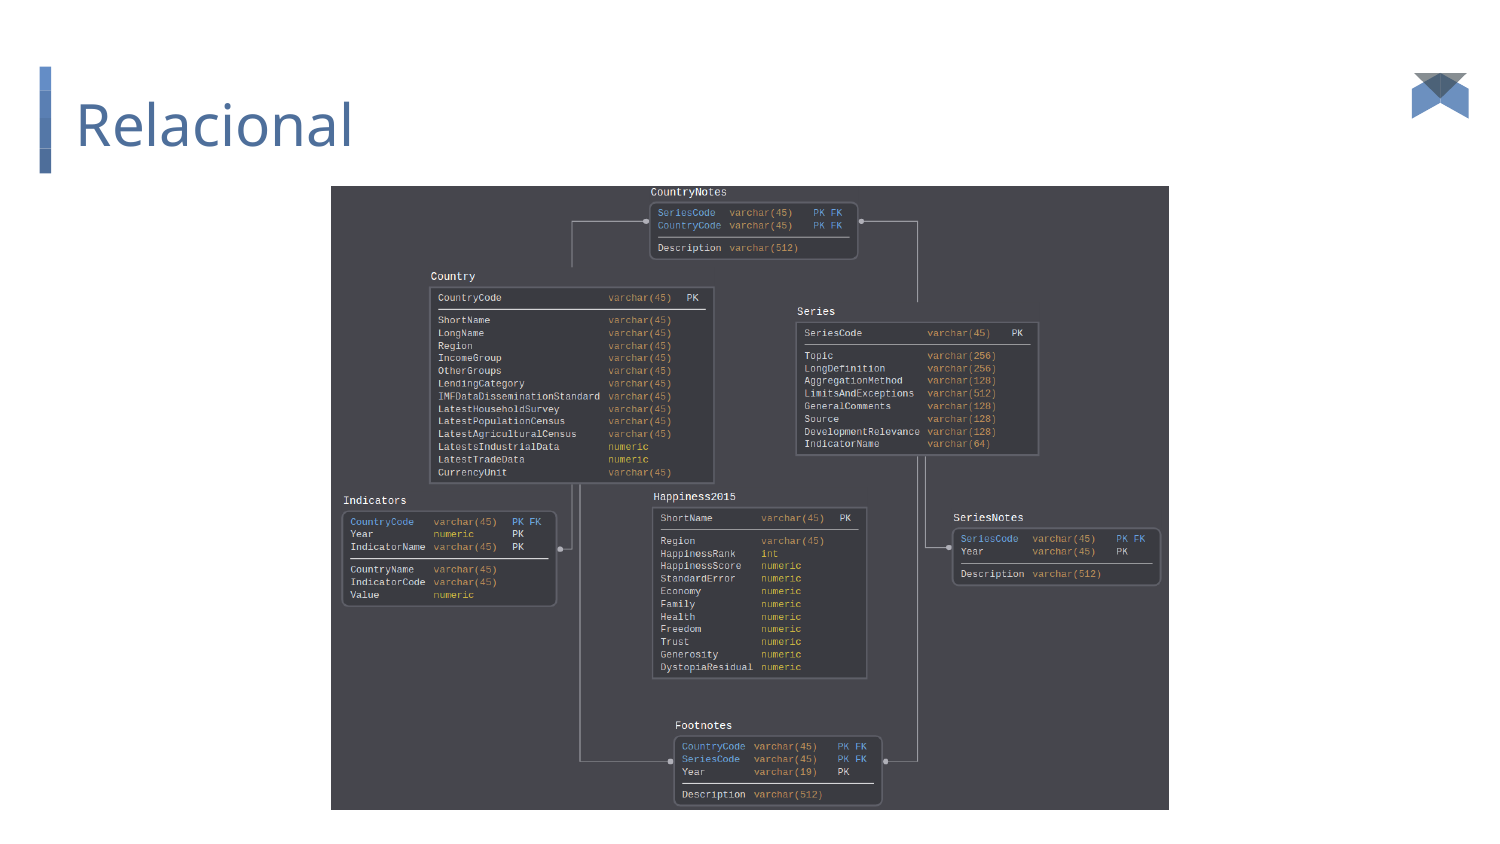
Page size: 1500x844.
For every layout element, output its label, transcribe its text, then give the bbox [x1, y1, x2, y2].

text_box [1417, 67, 1464, 125]
title Relacional [60, 72, 1449, 167]
picture [331, 186, 1169, 811]
